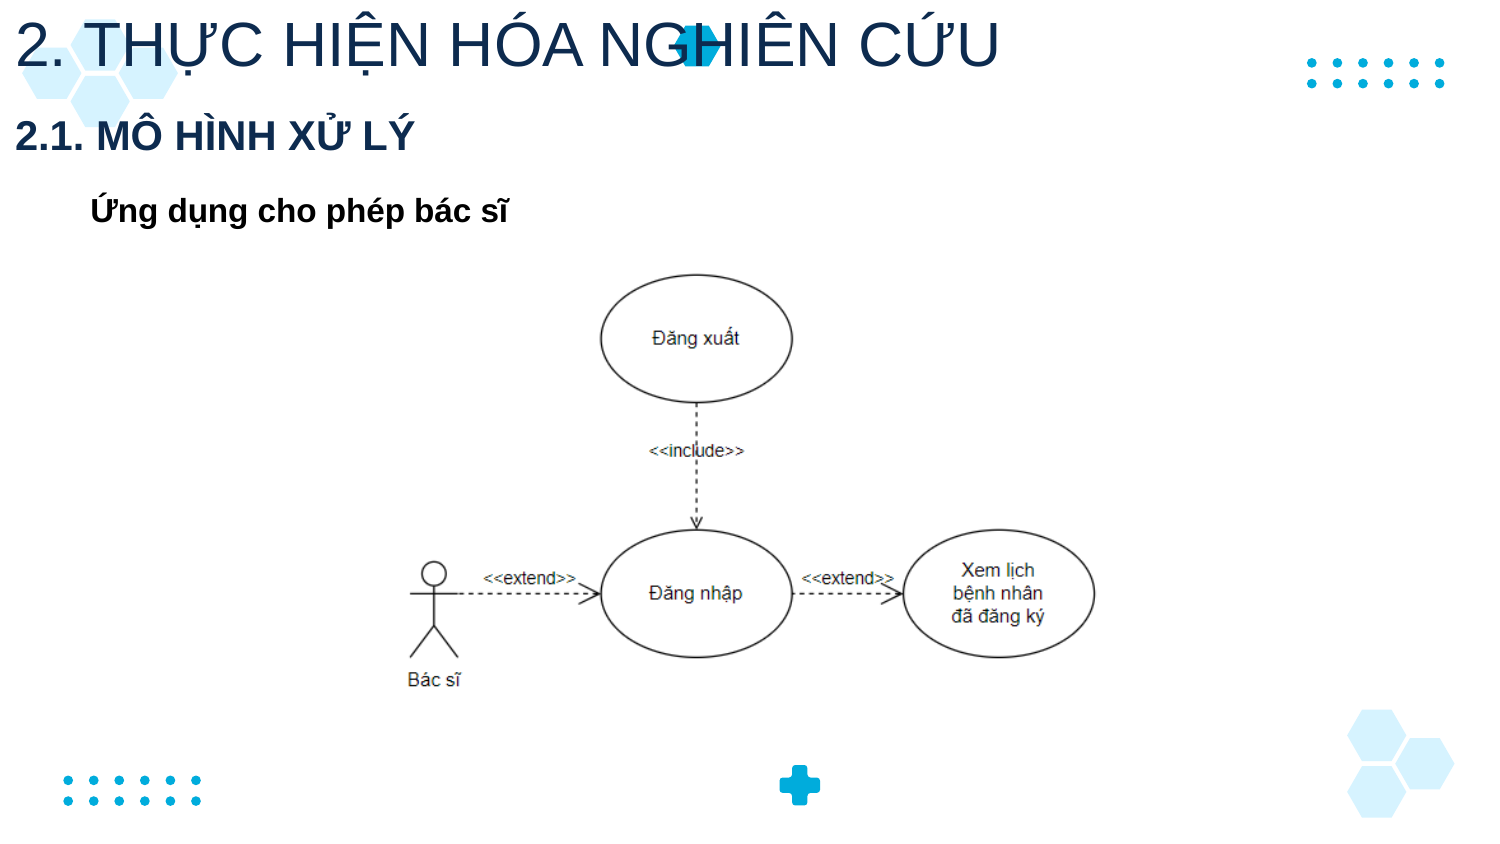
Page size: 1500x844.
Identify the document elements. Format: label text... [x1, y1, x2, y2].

text_box Ứng dụng cho phép bác sĩ [0, 162, 1500, 844]
title 2. THỰC HIỆN HÓA NGHIÊN CỨU [0, 0, 1500, 93]
picture [349, 242, 1156, 763]
text_box 2.1. MÔ HÌNH XỬ LÝ [0, 93, 1500, 162]
